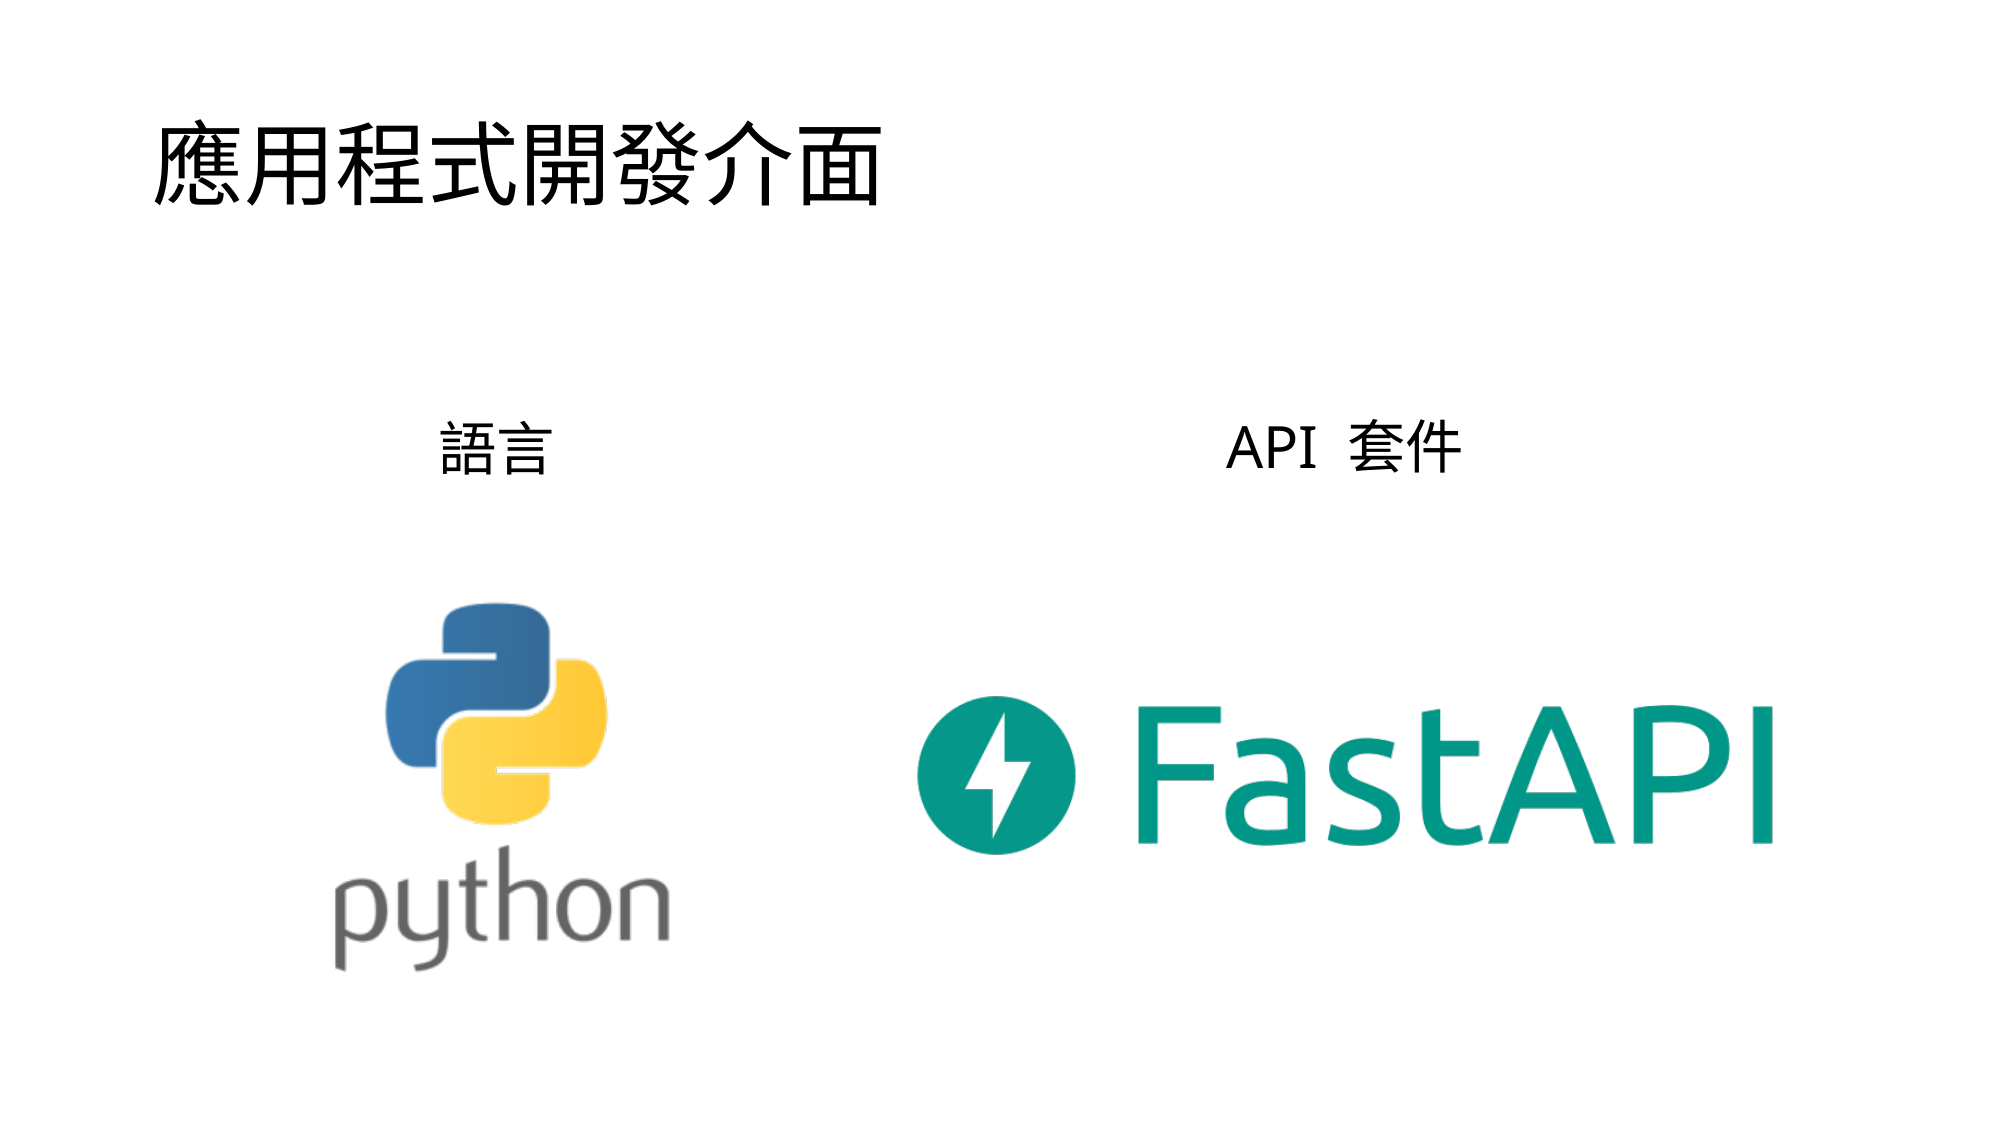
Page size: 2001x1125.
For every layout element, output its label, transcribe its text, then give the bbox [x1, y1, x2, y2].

title 應用程式開發介面 [137, 59, 1863, 278]
picture [262, 540, 732, 1010]
text_box API 套件 [1211, 403, 1479, 488]
text_box 語言 [423, 404, 570, 490]
picture [788, 574, 1902, 977]
